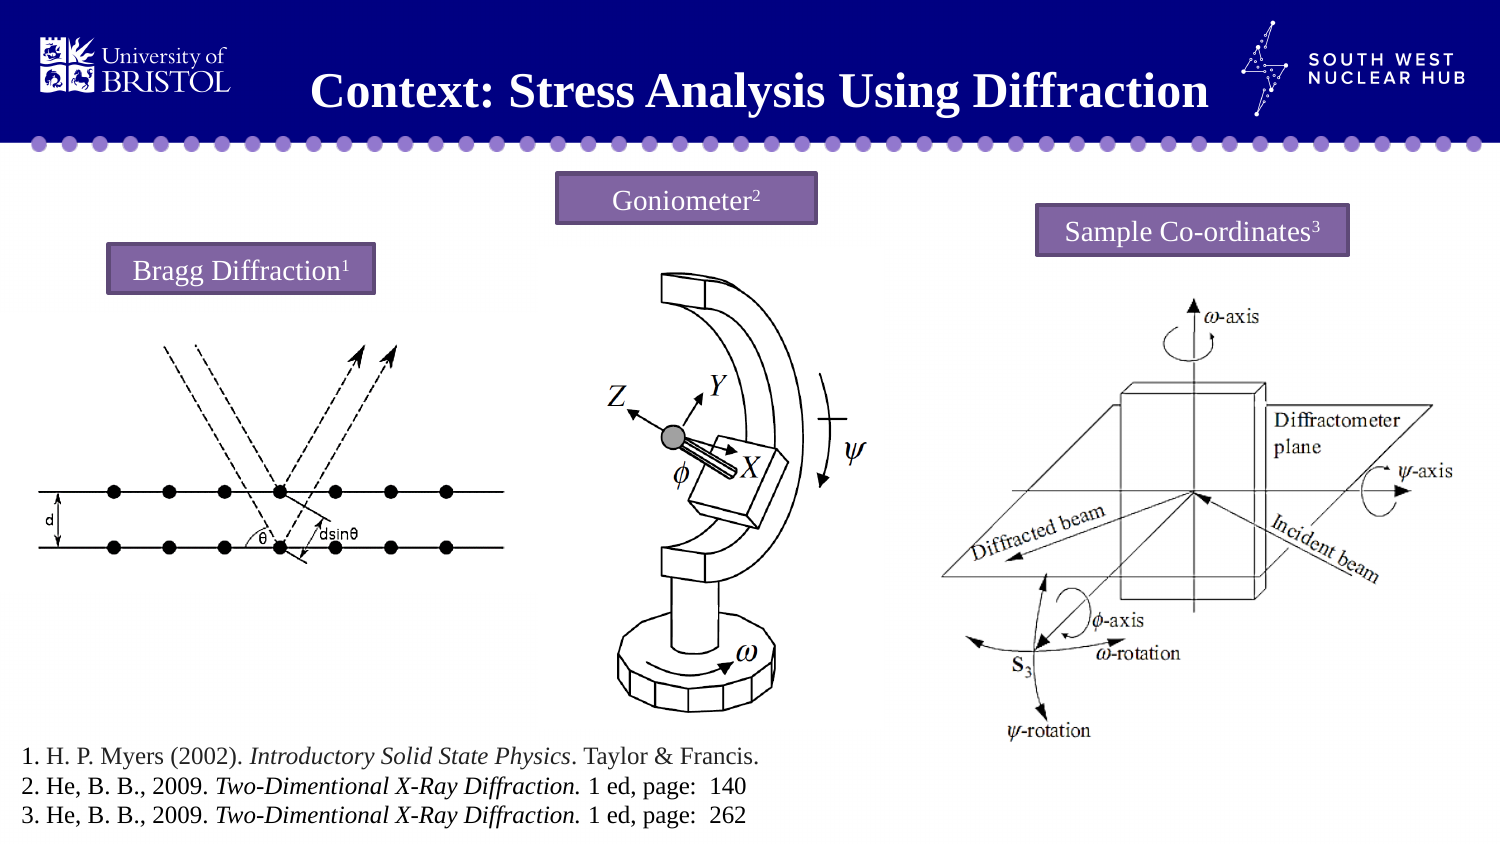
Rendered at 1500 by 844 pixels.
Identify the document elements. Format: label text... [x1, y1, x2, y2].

text_box Context: Stress Analysis Using Diffraction [294, 50, 1243, 129]
text_box Sample Co-ordinates3 [1035, 203, 1350, 257]
text_box Goniometer2 [555, 171, 818, 225]
picture [0, 0, 1500, 844]
text_box Bragg Diffraction1 [106, 242, 376, 295]
text_box 1. H. P. Myers (2002). Introductory Solid State Physics. Taylor & Francis. 2. He, B. B., 2009. Two-Dimentional X-Ray Diffraction. 1 ed, page: 140 3. He, B. B., 2009. Two-Dimentional X-Ray Diffraction. 1 ed, page: 262 [6, 731, 782, 844]
